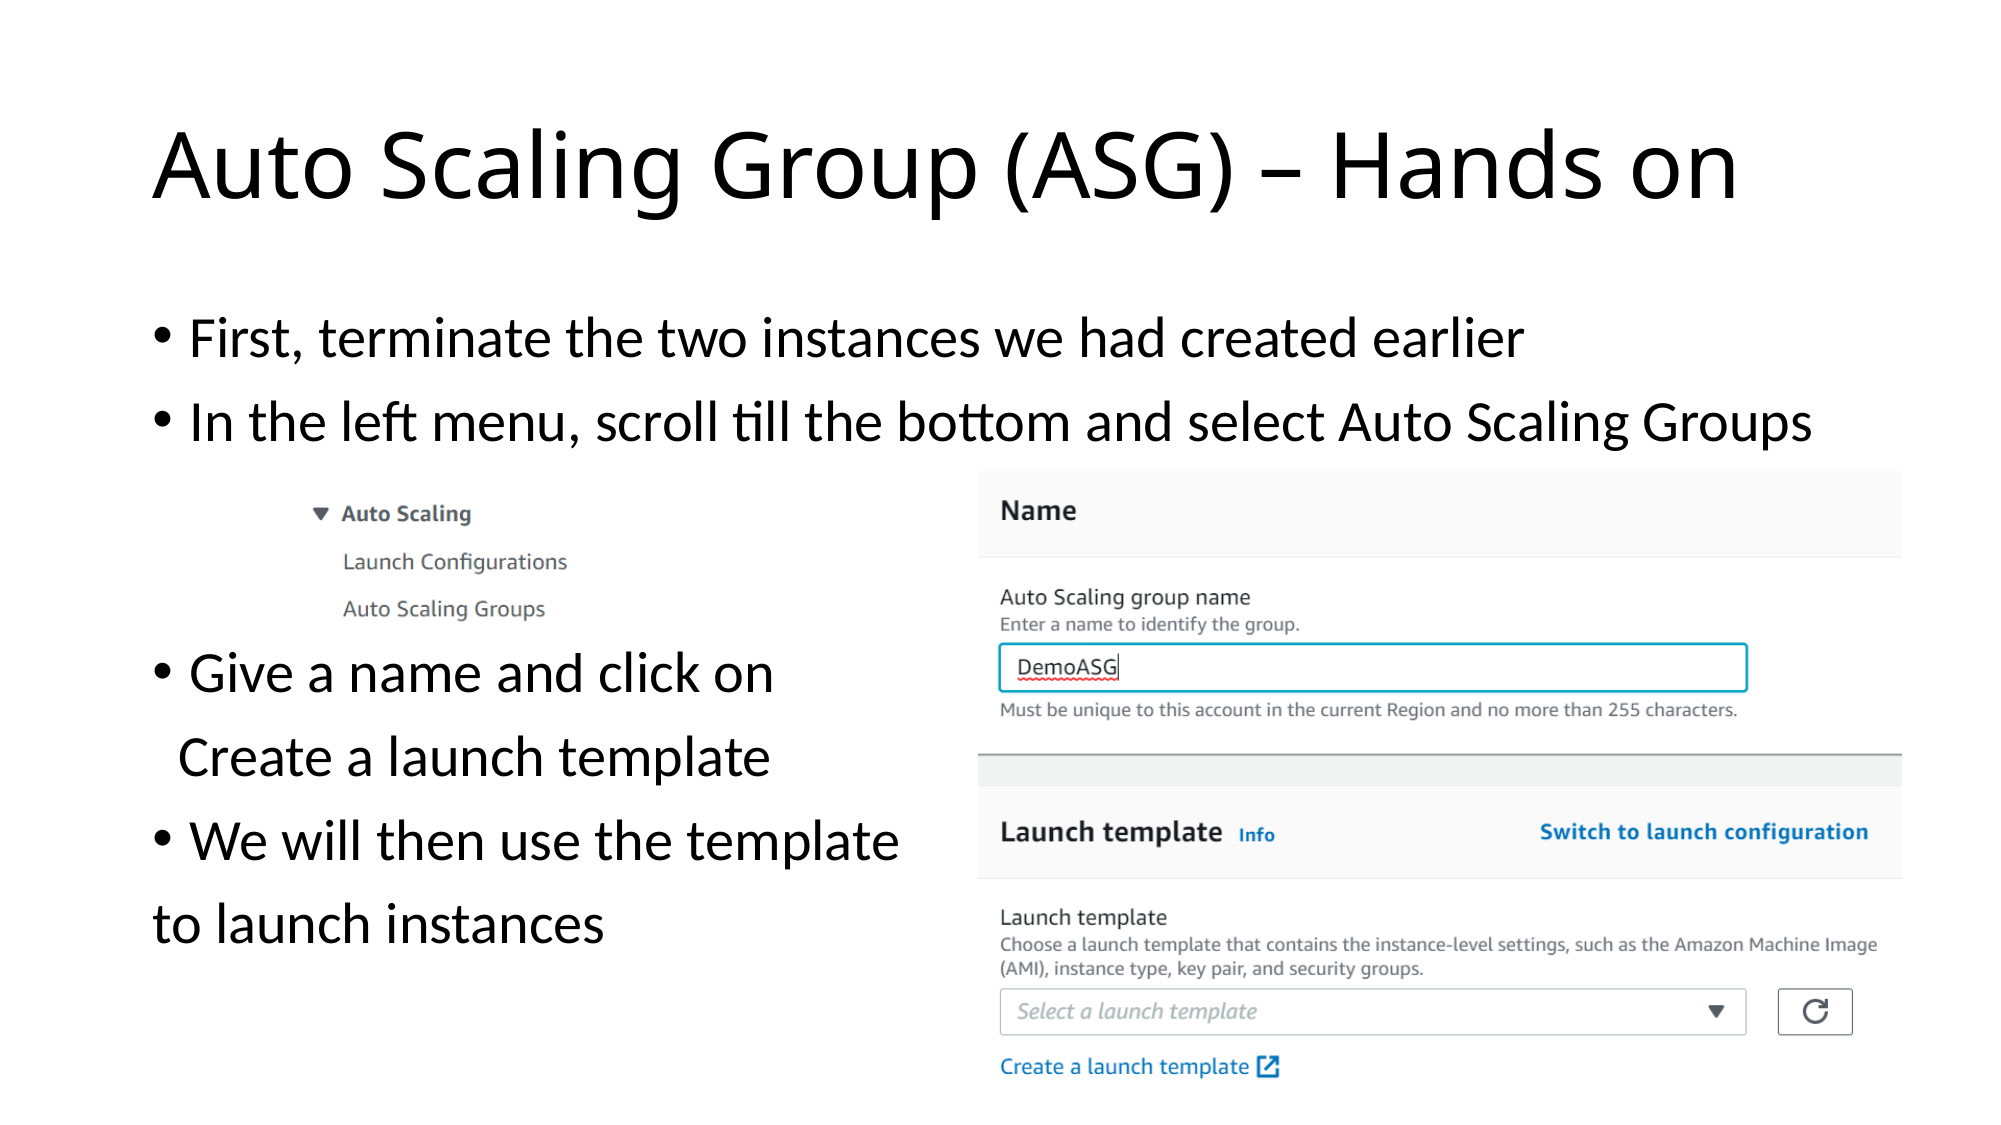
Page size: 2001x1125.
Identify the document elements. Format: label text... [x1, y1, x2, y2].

picture [300, 471, 621, 654]
list First, terminate the two instances we had created earlier In the left menu, scroll till the bottom and select Auto Scaling Groups Give a name and click on Create a launch template We will then use the template to launch instances [137, 299, 1863, 1014]
picture [978, 471, 1902, 1122]
title Auto Scaling Group (ASG) – Hands on [137, 59, 1863, 278]
